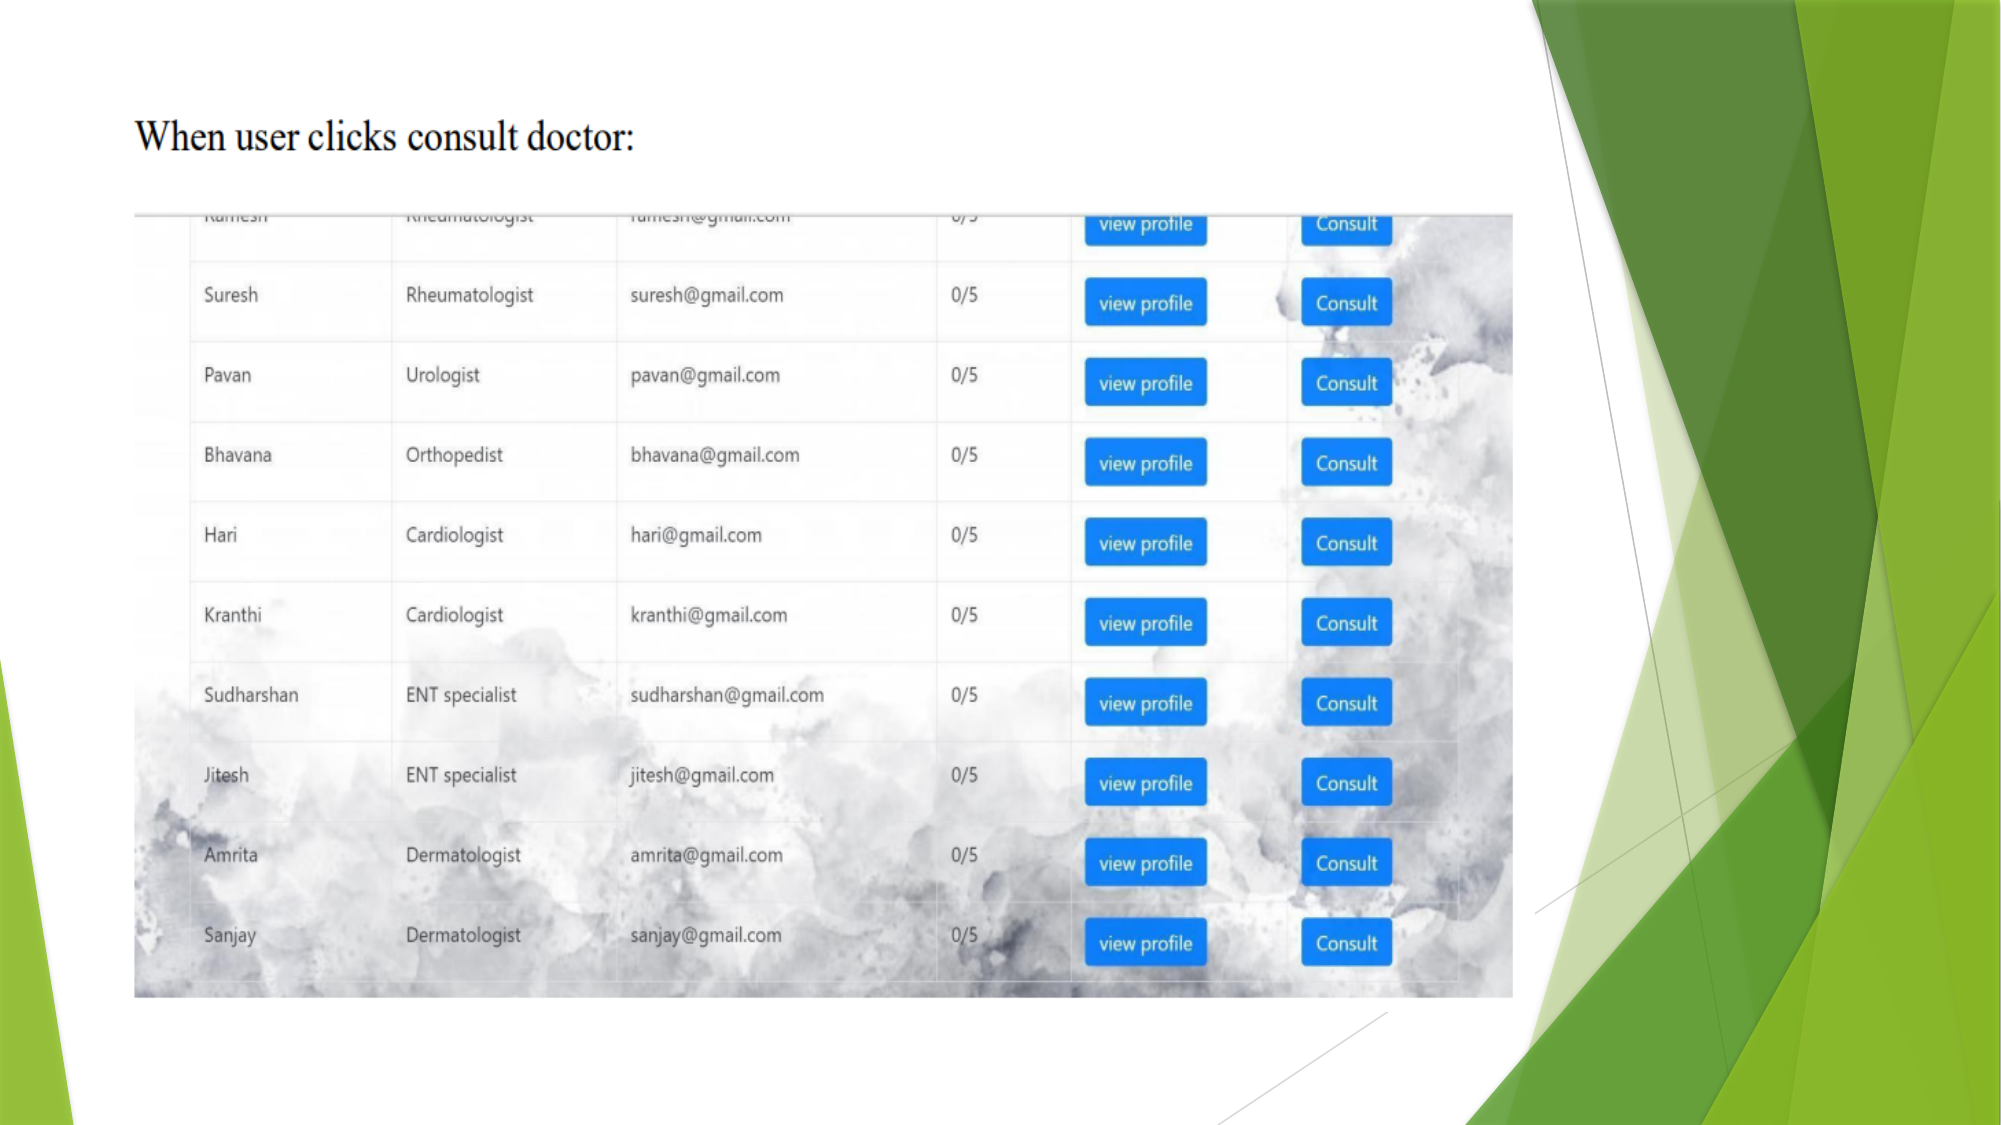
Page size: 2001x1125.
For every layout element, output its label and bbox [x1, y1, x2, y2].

picture [125, 101, 1536, 1012]
